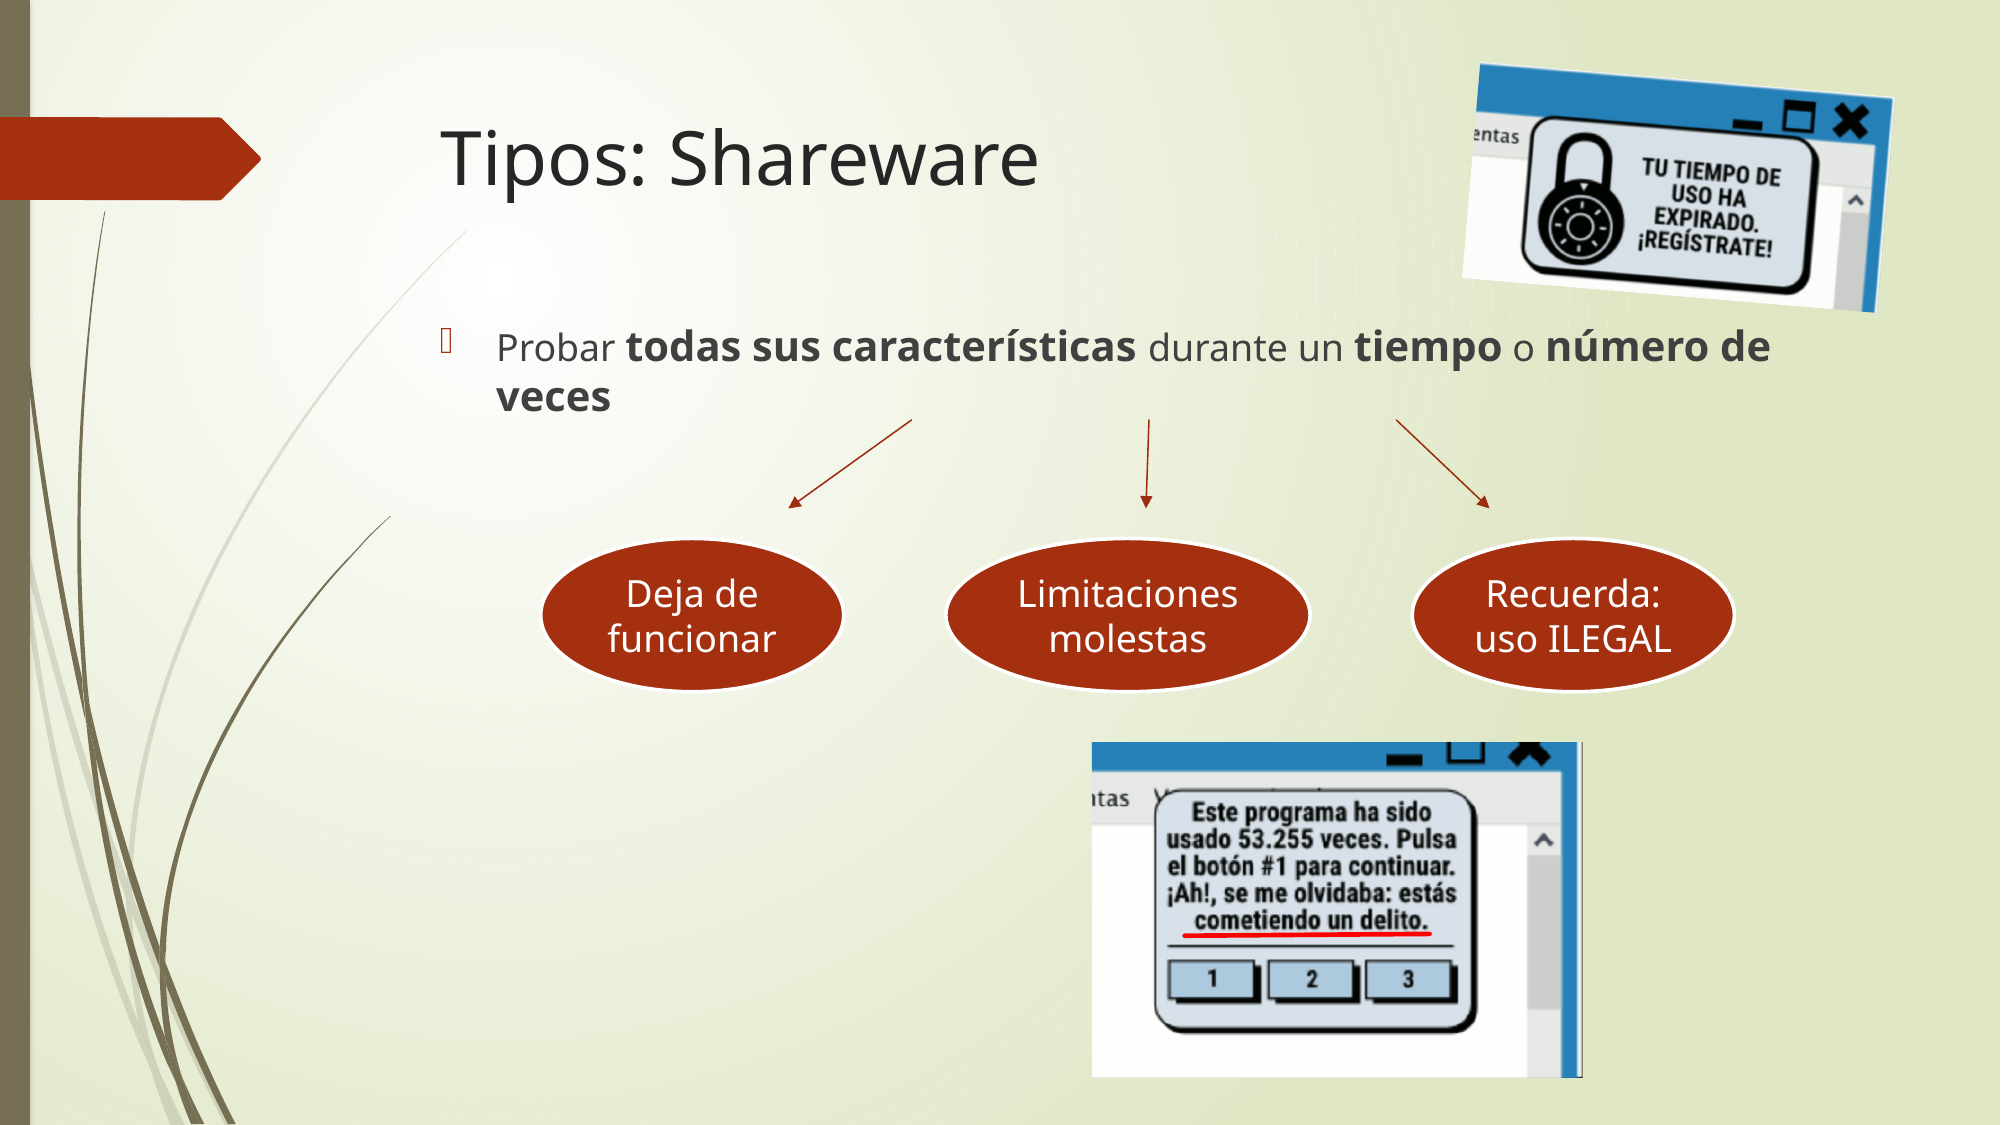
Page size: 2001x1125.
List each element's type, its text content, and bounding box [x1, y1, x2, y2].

text_box Deja de funcionar [538, 536, 846, 694]
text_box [1145, 419, 1150, 509]
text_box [788, 419, 912, 509]
title Tipos: Shareware [425, 102, 1854, 312]
list Probar todas sus características durante un tiempo o número de veces [424, 312, 1888, 970]
text_box Recuerda: uso ILEGAL [1410, 536, 1737, 694]
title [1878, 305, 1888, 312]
text_box Limitaciones molestas [944, 536, 1312, 694]
picture [1462, 62, 1895, 313]
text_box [1396, 419, 1490, 509]
picture [1091, 742, 1583, 1078]
